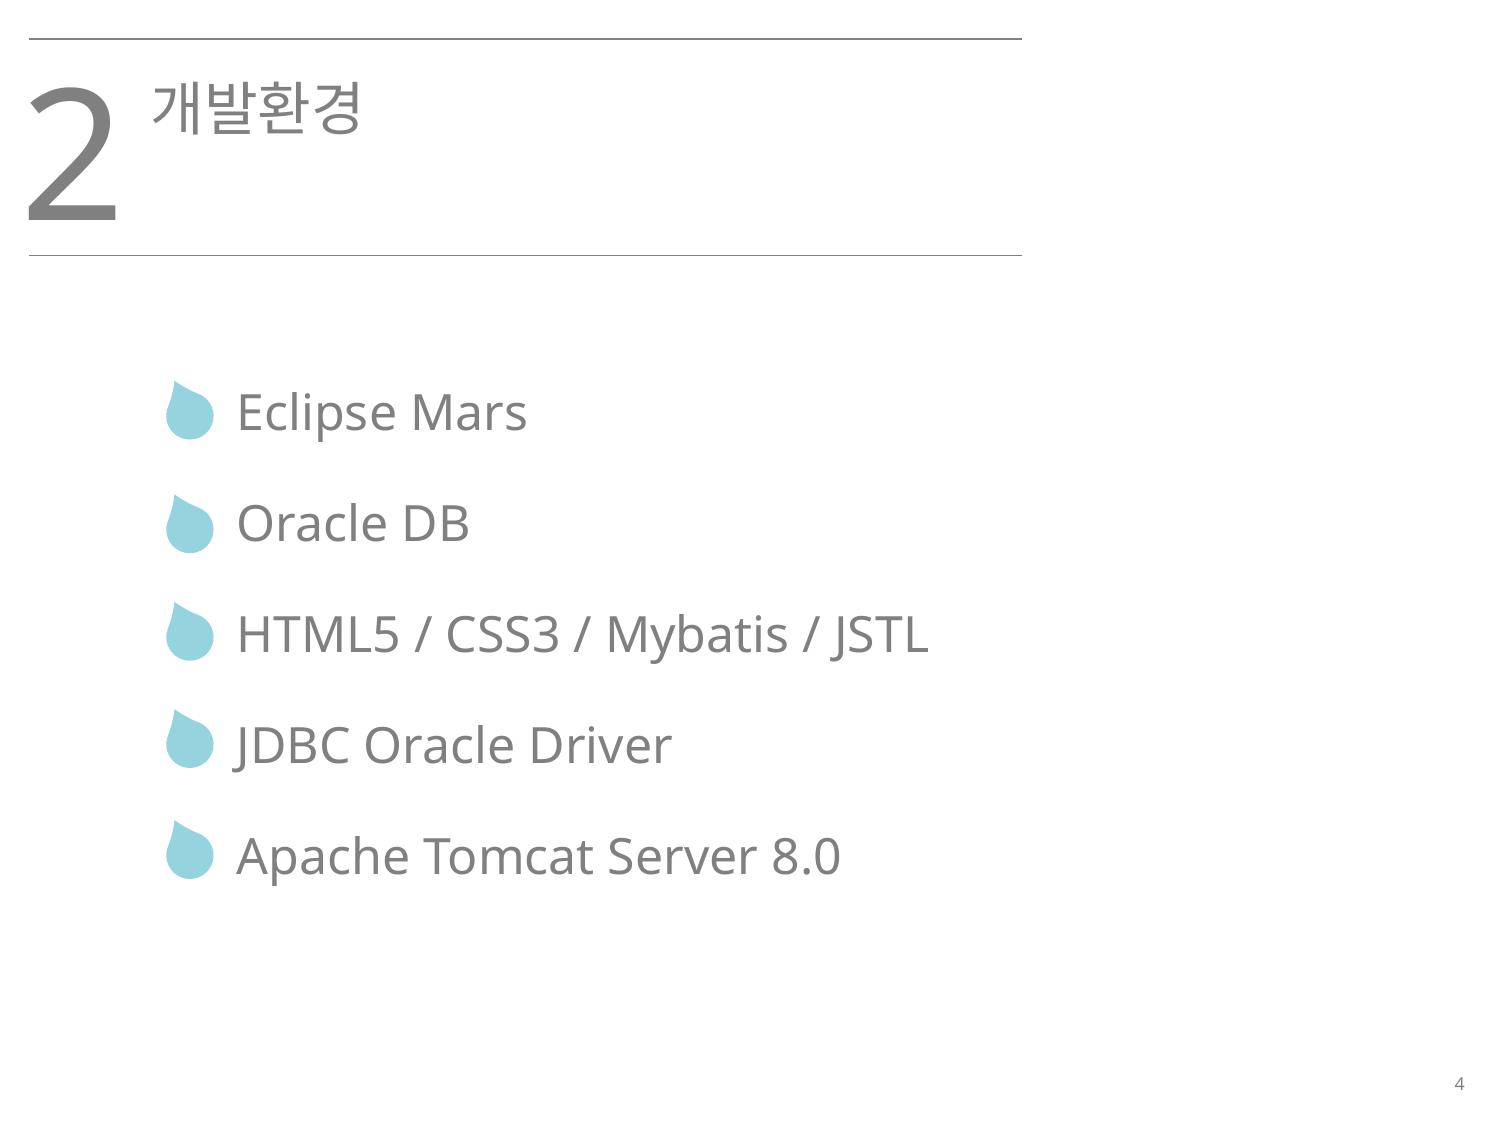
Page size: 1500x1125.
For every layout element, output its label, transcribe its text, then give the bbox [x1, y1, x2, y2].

text_box Apache Tomcat Server 8.0 [174, 817, 880, 893]
text_box 개발환경 [183, 65, 809, 150]
text_box [164, 707, 216, 771]
text_box [164, 378, 216, 442]
text_box HTML5 / CSS3 / Mybatis / JSTL [174, 595, 1081, 671]
text_box [164, 492, 216, 556]
text_box 2 [5, 29, 183, 265]
text_box Oracle DB [174, 484, 553, 560]
text_box JDBC Oracle Driver [174, 706, 857, 782]
text_box Eclipse Mars [174, 373, 553, 449]
text_box [164, 818, 216, 882]
text_box [164, 599, 216, 663]
